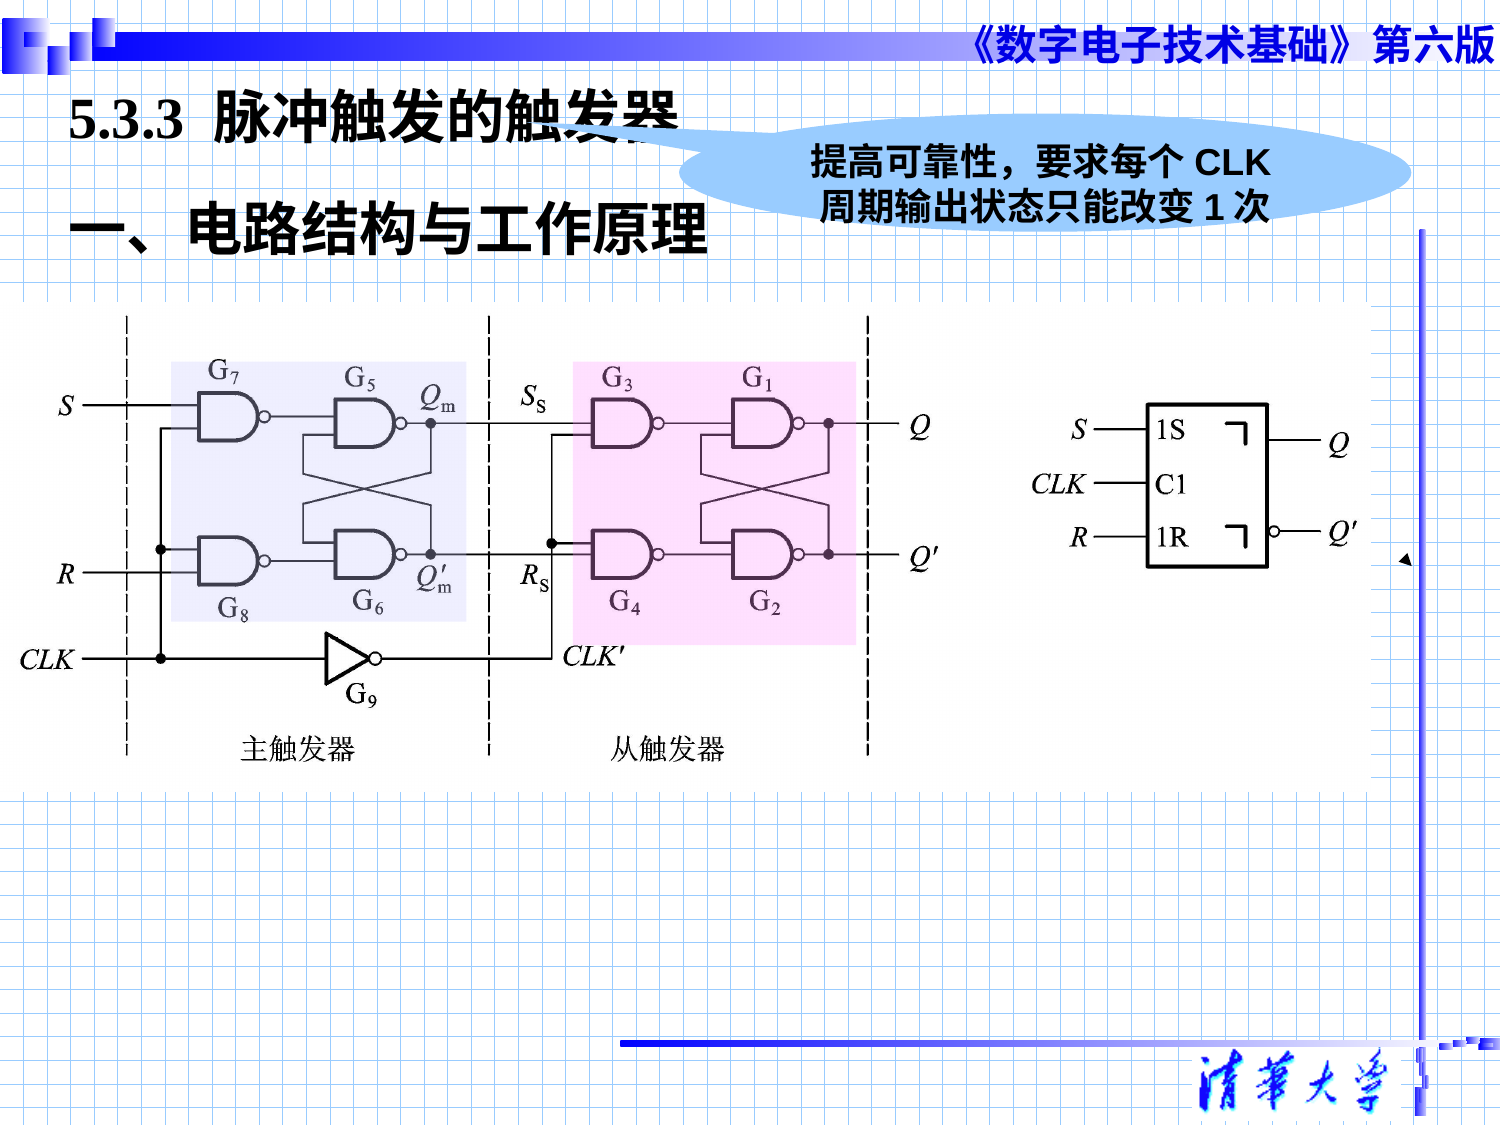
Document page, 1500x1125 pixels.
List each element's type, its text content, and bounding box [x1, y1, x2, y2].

picture [0, 302, 1371, 792]
picture [1192, 1046, 1401, 1121]
table_cell 1 [858, 32, 862, 42]
table_cell 1 [941, 32, 946, 42]
table_cell 0 [774, 32, 778, 42]
title 5.3.3 脉冲触发的触发器 [53, 42, 1404, 184]
list 一、电路结构与工作原理 [53, 184, 1412, 948]
text_box 提高可靠性，要求每个CLK周期输出状态只能改变1次 [525, 113, 1412, 232]
